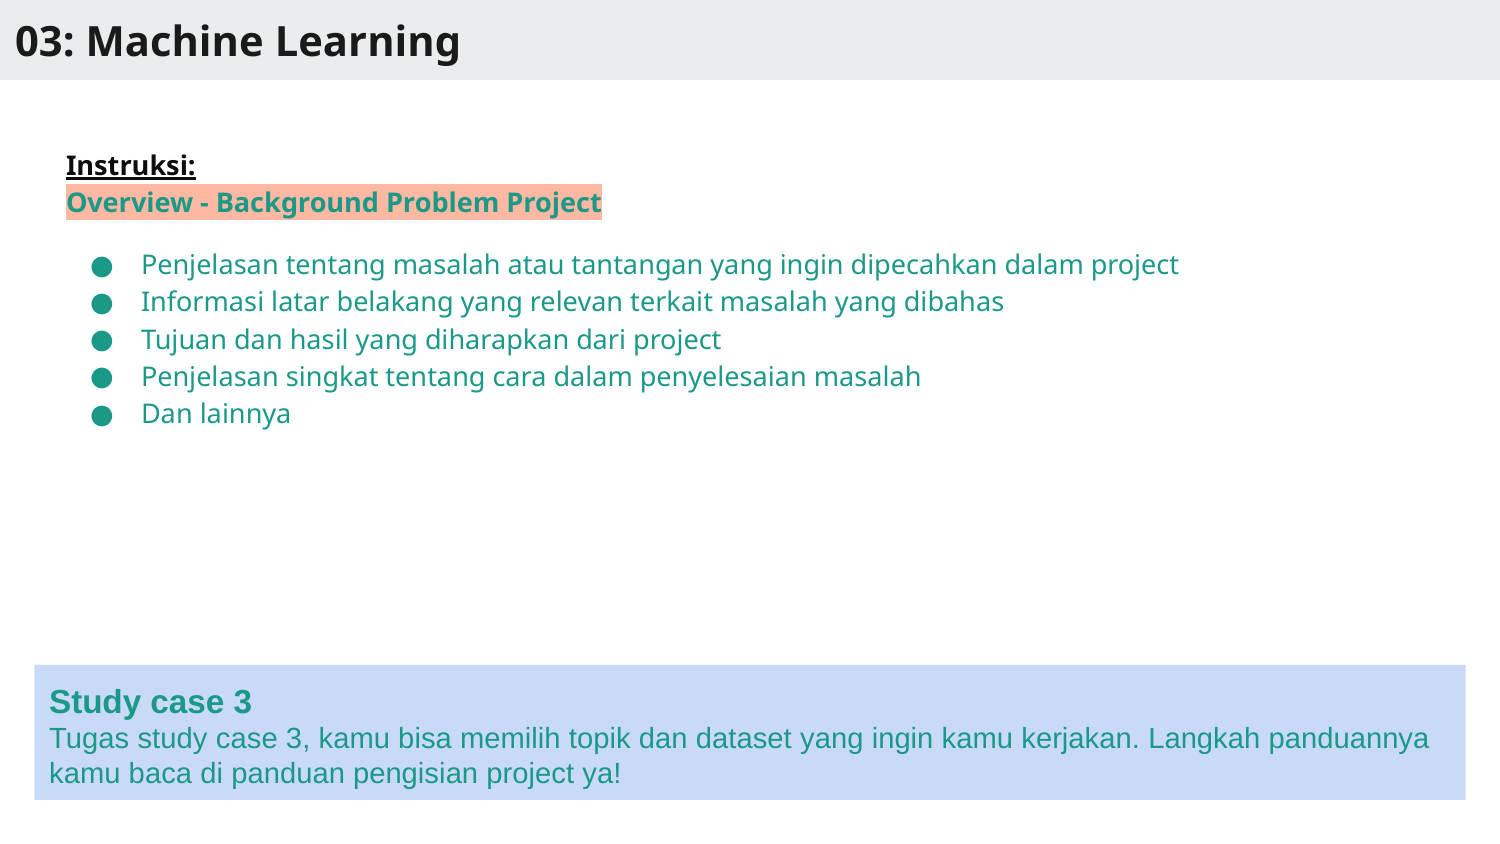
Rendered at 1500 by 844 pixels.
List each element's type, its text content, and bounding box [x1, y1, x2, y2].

list Instruksi: Overview - Background Problem Project Penjelasan tentang masalah atau tantangan yang ingin dipecahkan dalam project Informasi latar belakang yang relevan terkait masalah yang dibahas Tujuan dan hasil yang diharapkan dari project Penjelasan singkat tentang cara dalam penyelesaian masalah Dan lainnya [51, 128, 1449, 664]
text_box Study case 3 Tugas study case 3, kamu bisa memilih topik dan dataset yang ingin kamu kerjakan. Langkah panduannya kamu baca di panduan pengisian project ya! [34, 664, 1466, 800]
title 03: Machine Learning [0, 0, 1398, 94]
